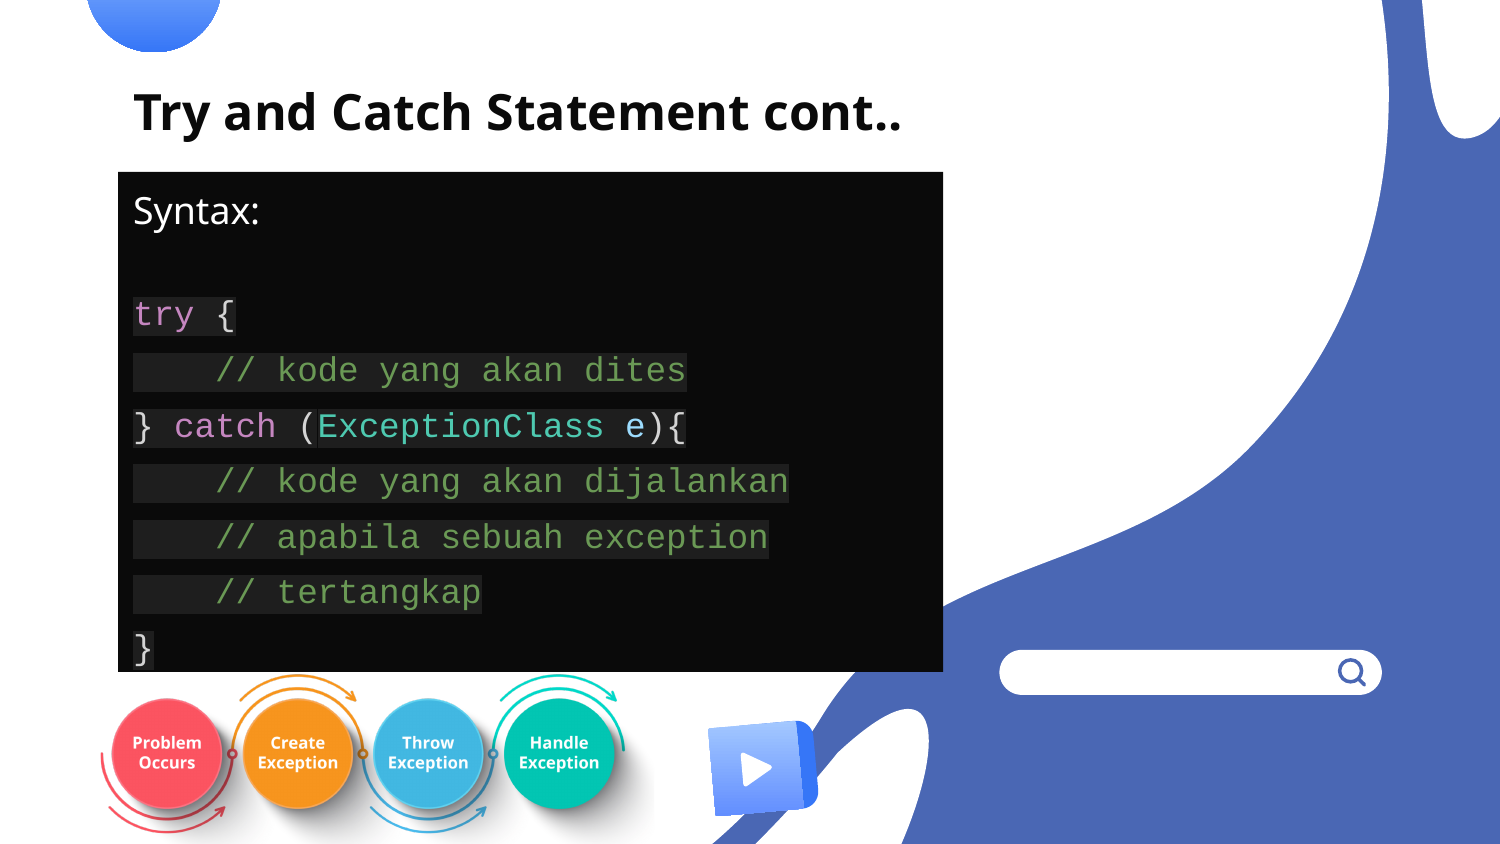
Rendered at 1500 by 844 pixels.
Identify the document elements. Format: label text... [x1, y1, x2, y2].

text_box [87, 0, 220, 42]
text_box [711, 723, 817, 813]
picture [100, 671, 655, 844]
text_box [1421, 0, 1500, 139]
title Syntax: try { // kode yang akan dites } catch (ExceptionClass e){ // kode yang akan dijalankan // apabila sebuah exception // tertangkap } [118, 195, 944, 672]
title Try and Catch Statement cont.. [118, 26, 1058, 195]
